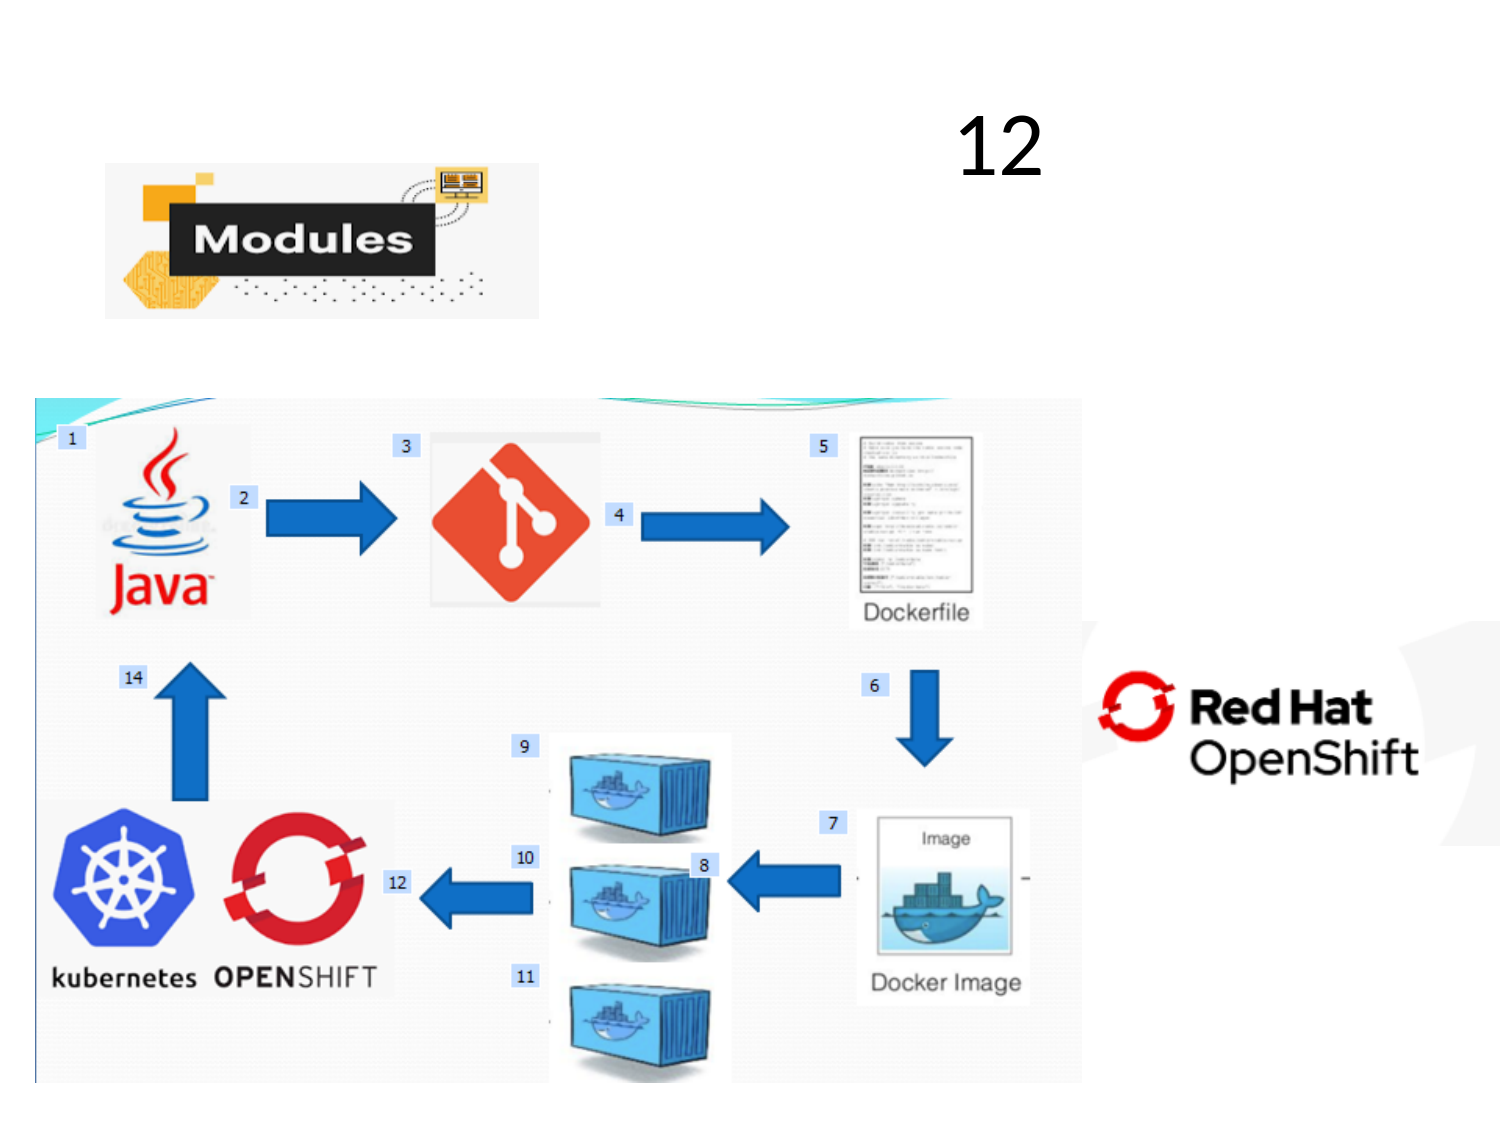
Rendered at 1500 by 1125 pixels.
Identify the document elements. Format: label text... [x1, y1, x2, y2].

picture [105, 163, 540, 319]
title 12 [75, 45, 1425, 233]
picture [34, 398, 1500, 1084]
